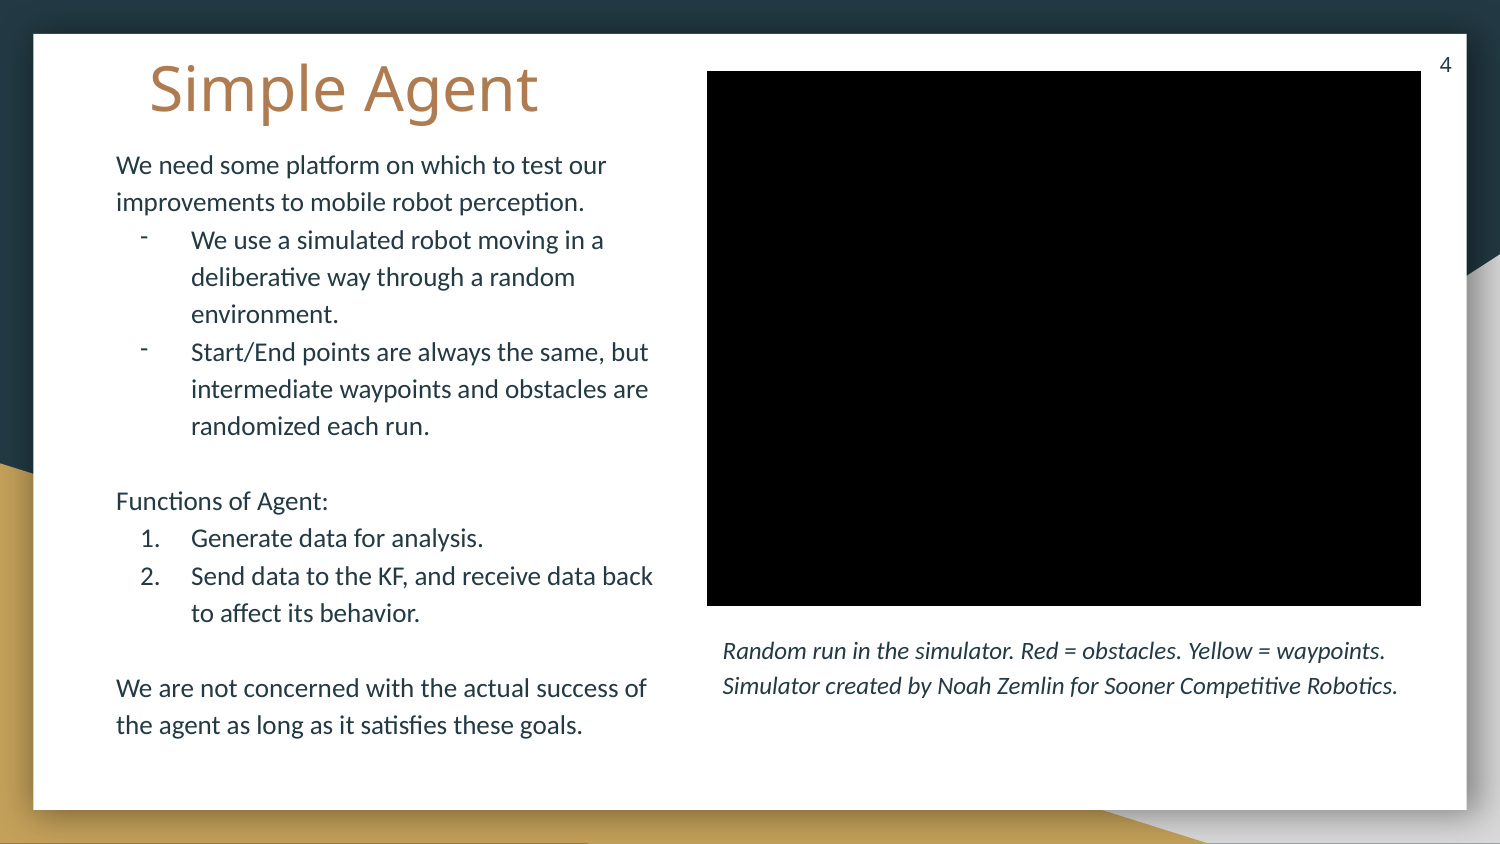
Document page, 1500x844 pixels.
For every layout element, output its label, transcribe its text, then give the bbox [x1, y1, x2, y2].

title Simple Agent [134, 33, 1366, 148]
list We need some platform on which to test our improvements to mobile robot perception. We use a simulated robot moving in a deliberative way through a random environment. Start/End points are always the same, but intermediate waypoints and obstacles are randomized each run. Functions of Agent: Generate data for analysis. Send data to the KF, and receive data back to affect its behavior. We are not concerned with the actual success of the agent as long as it satisfies these goals. [100, 127, 683, 793]
slide_number ‹#› [1376, 33, 1467, 99]
picture [707, 71, 1421, 607]
list Random run in the simulator. Red = obstacles. Yellow = waypoints. Simulator created by Noah Zemlin for Sooner Competitive Robotics. [707, 615, 1421, 768]
